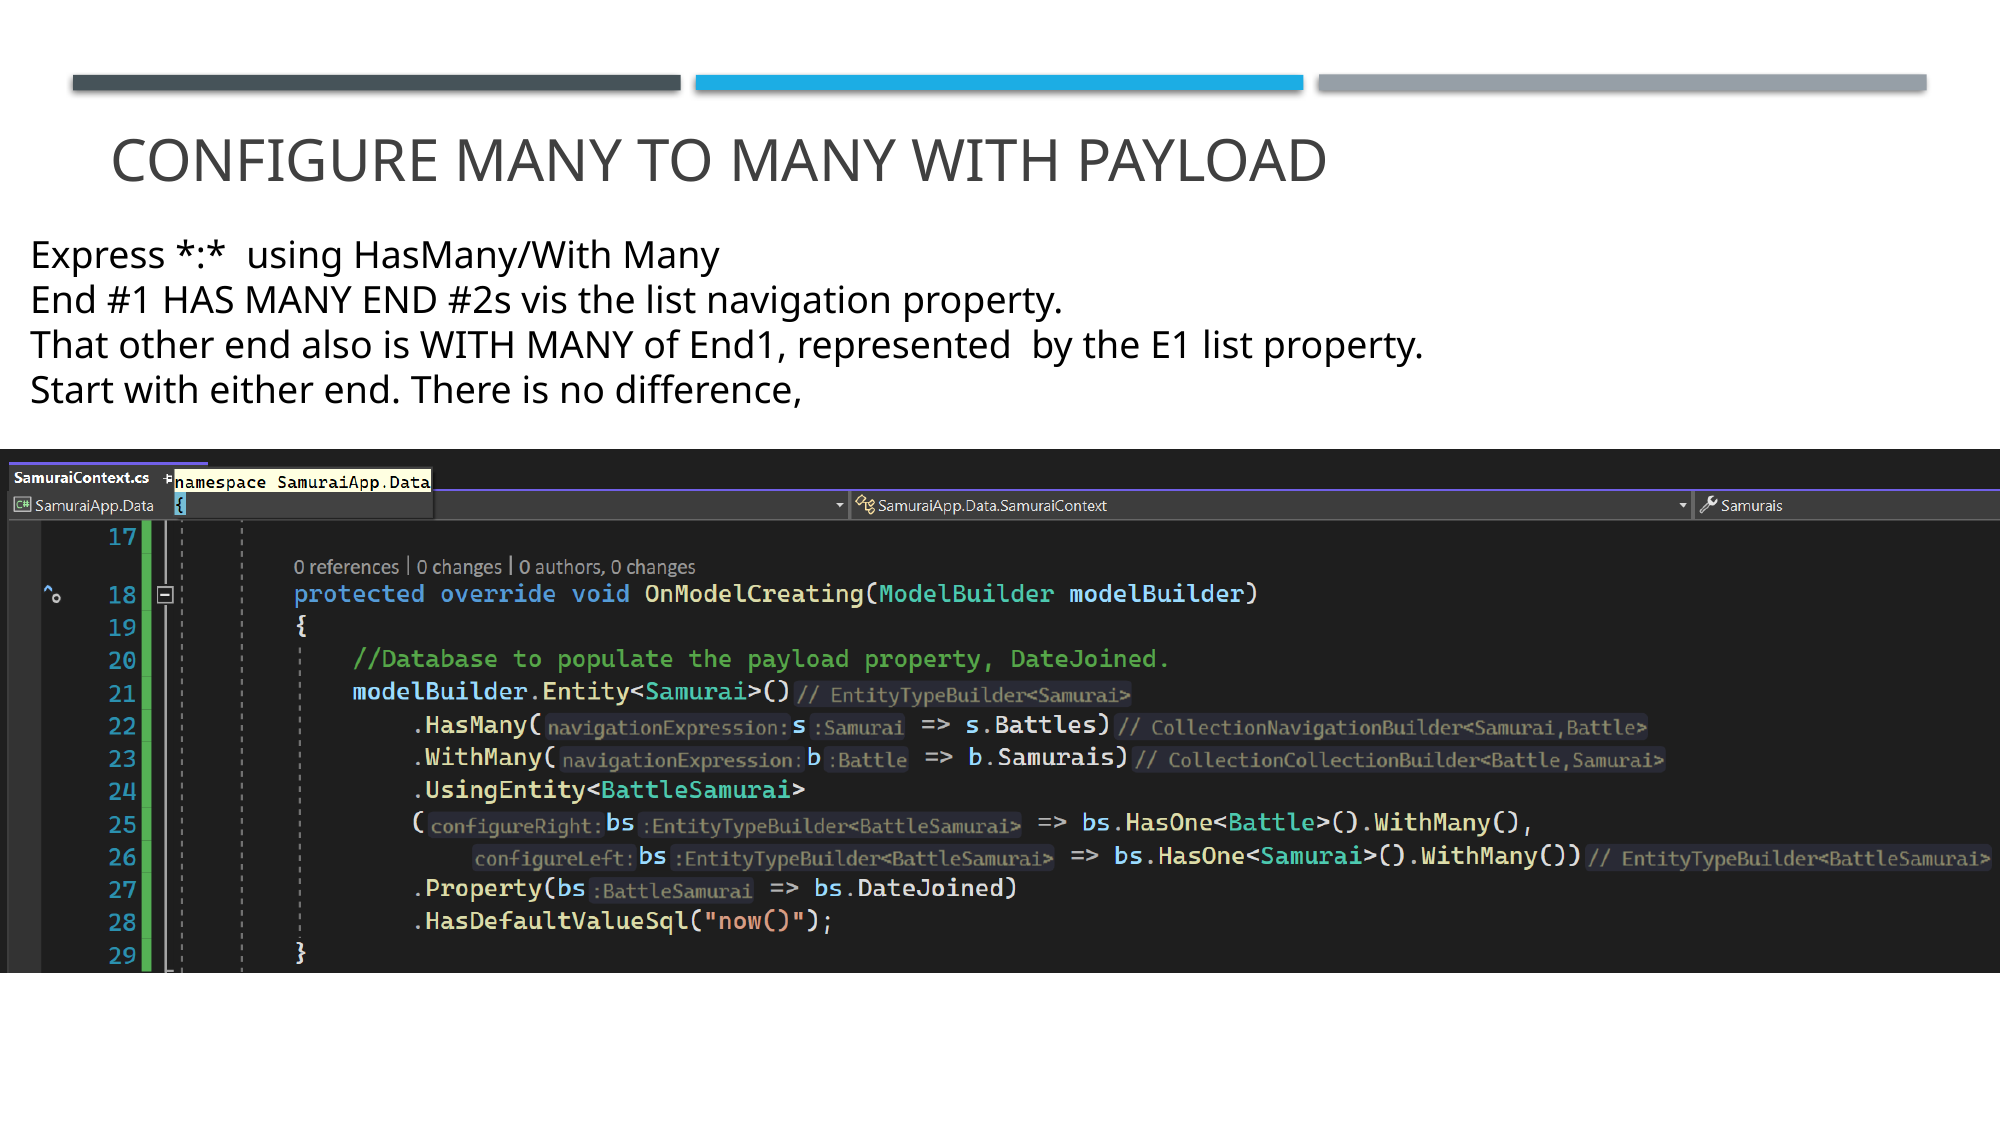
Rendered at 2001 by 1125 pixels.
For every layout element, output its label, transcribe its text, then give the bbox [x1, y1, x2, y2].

title Configure many to many with payload [95, 115, 1905, 201]
picture [0, 449, 2000, 973]
text_box Express *:* using HasMany/With Many End #1 HAS MANY END #2s vis the list navigation property. That other end also is WITH MANY of End1, represented by the E1 list property. Start with either end. There is no difference, [15, 223, 1441, 419]
